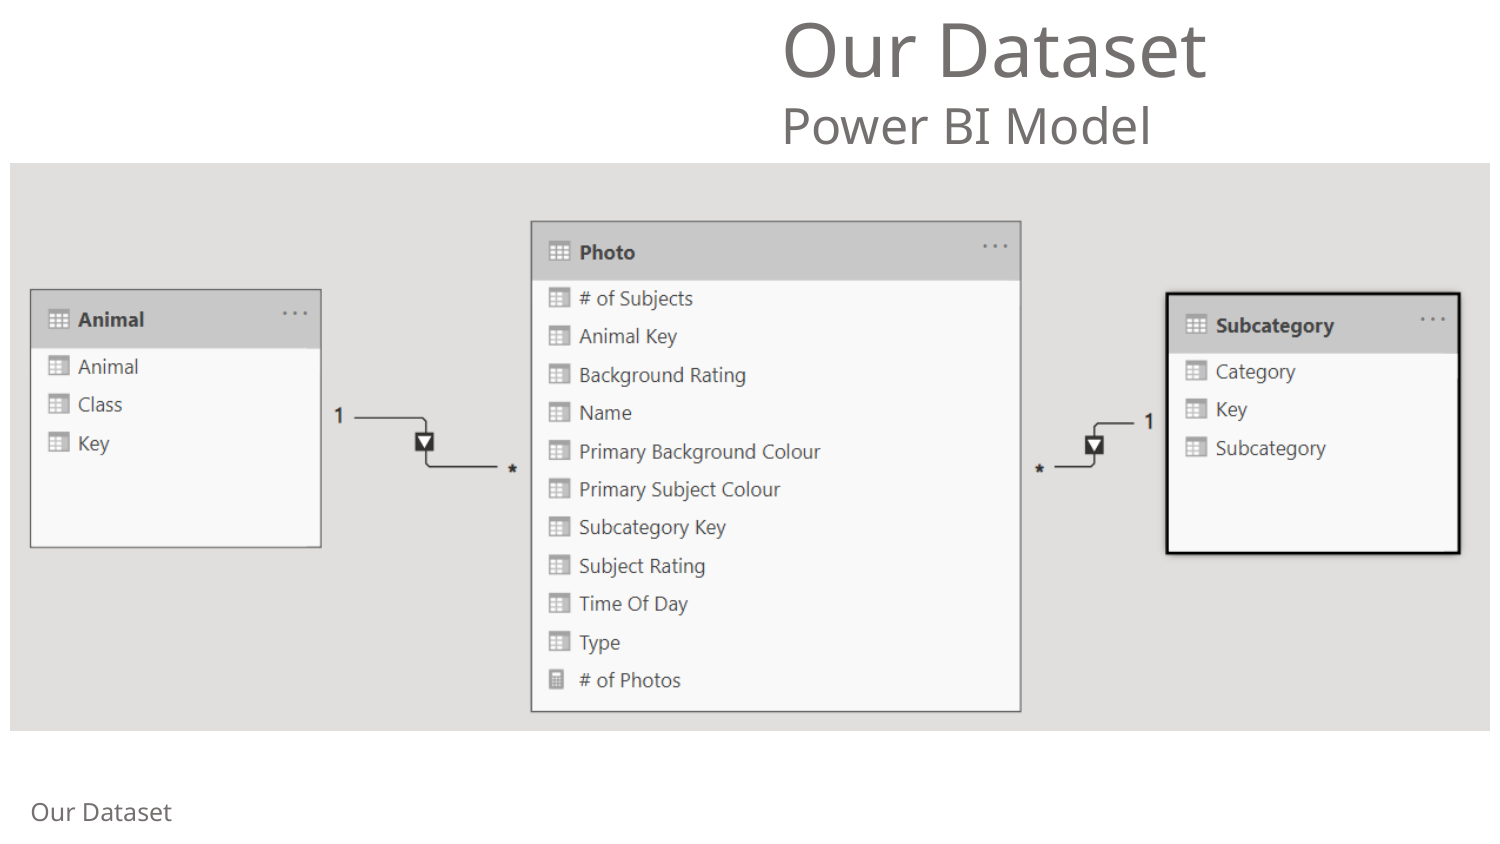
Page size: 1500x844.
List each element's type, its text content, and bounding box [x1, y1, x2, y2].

text_box Our Dataset [766, 12, 1424, 87]
text_box Our Dataset [16, 783, 471, 836]
picture [9, 163, 1490, 731]
text_box Power BI Model [766, 87, 1462, 161]
